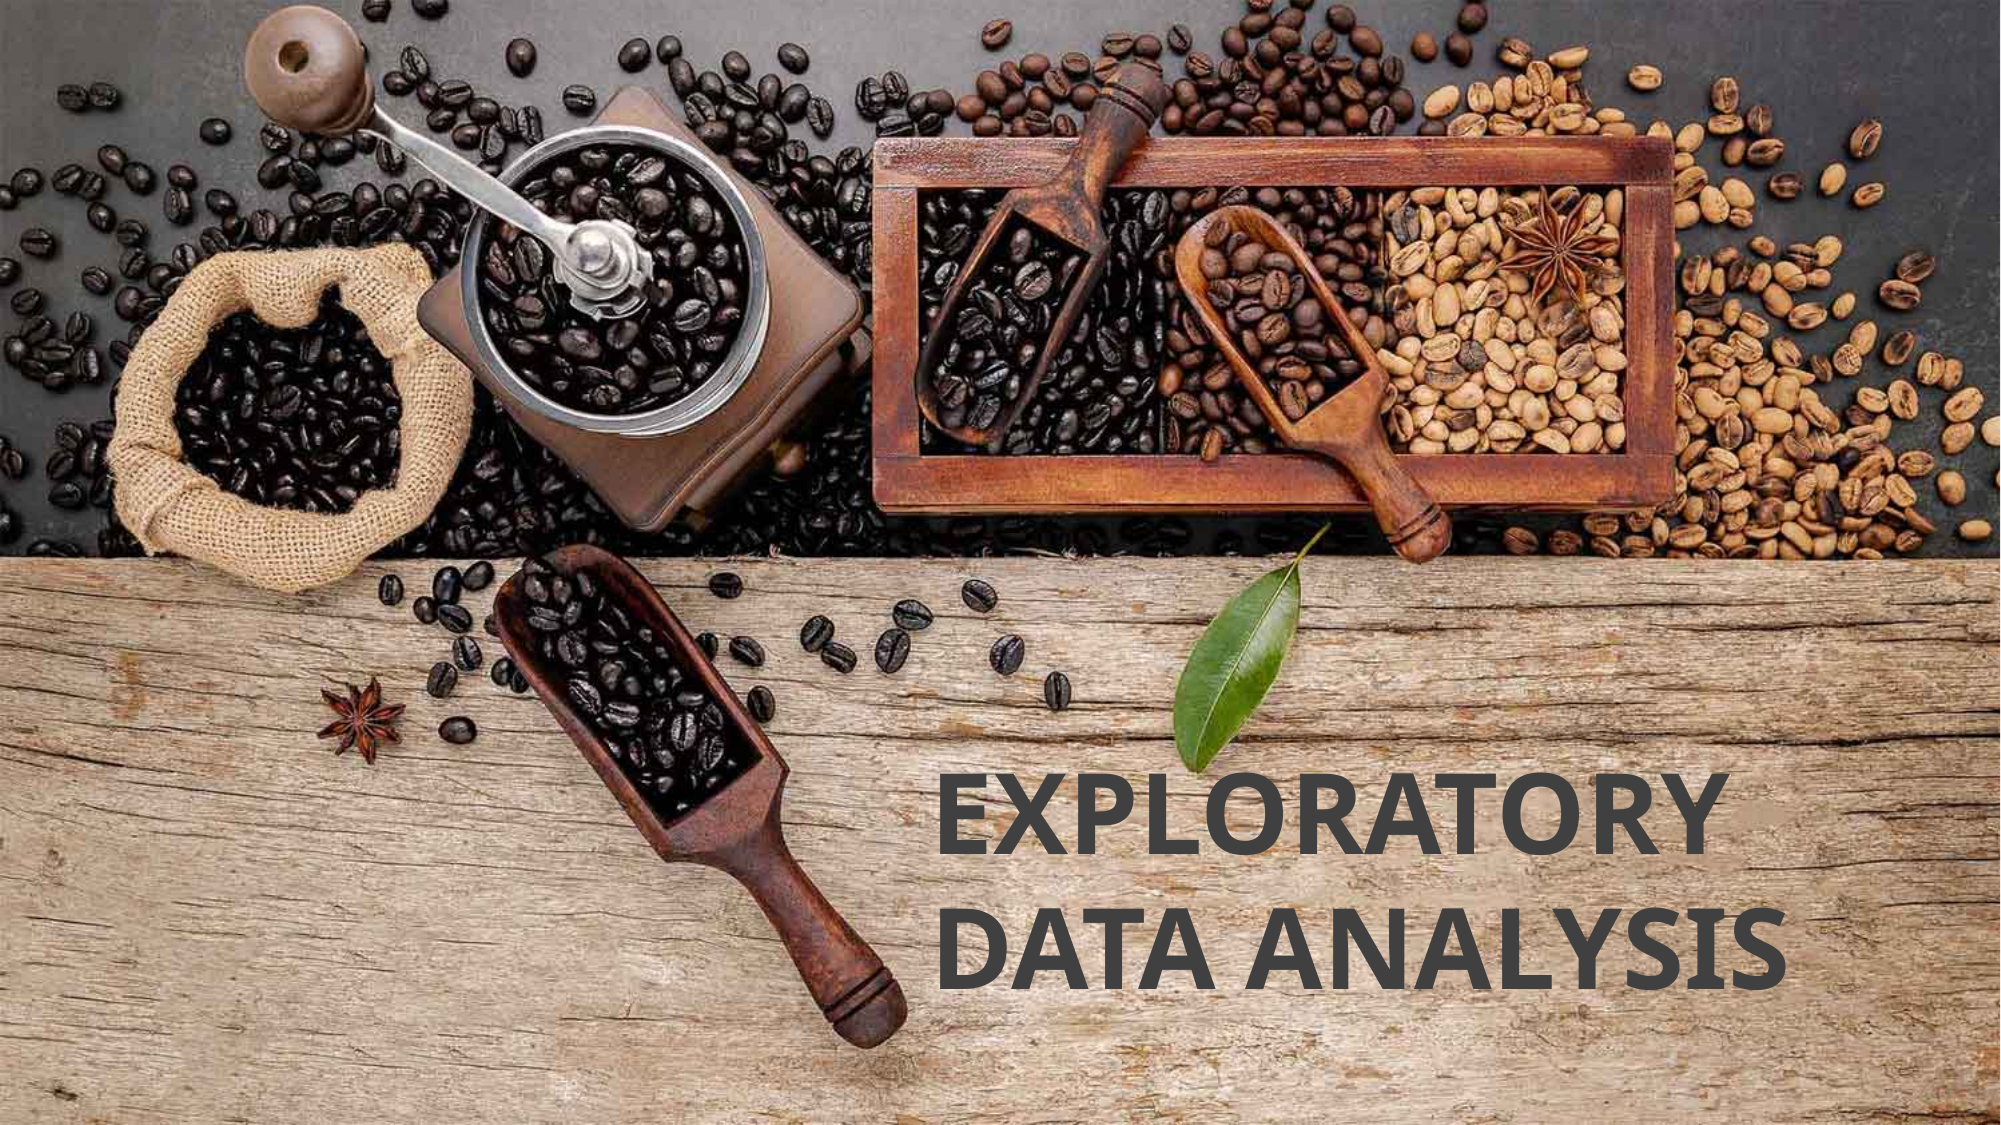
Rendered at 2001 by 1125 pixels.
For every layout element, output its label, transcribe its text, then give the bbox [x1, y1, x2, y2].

text_box EXPLORATORY DATA ANALYSIS [915, 734, 1889, 1020]
picture [0, 0, 2001, 1125]
